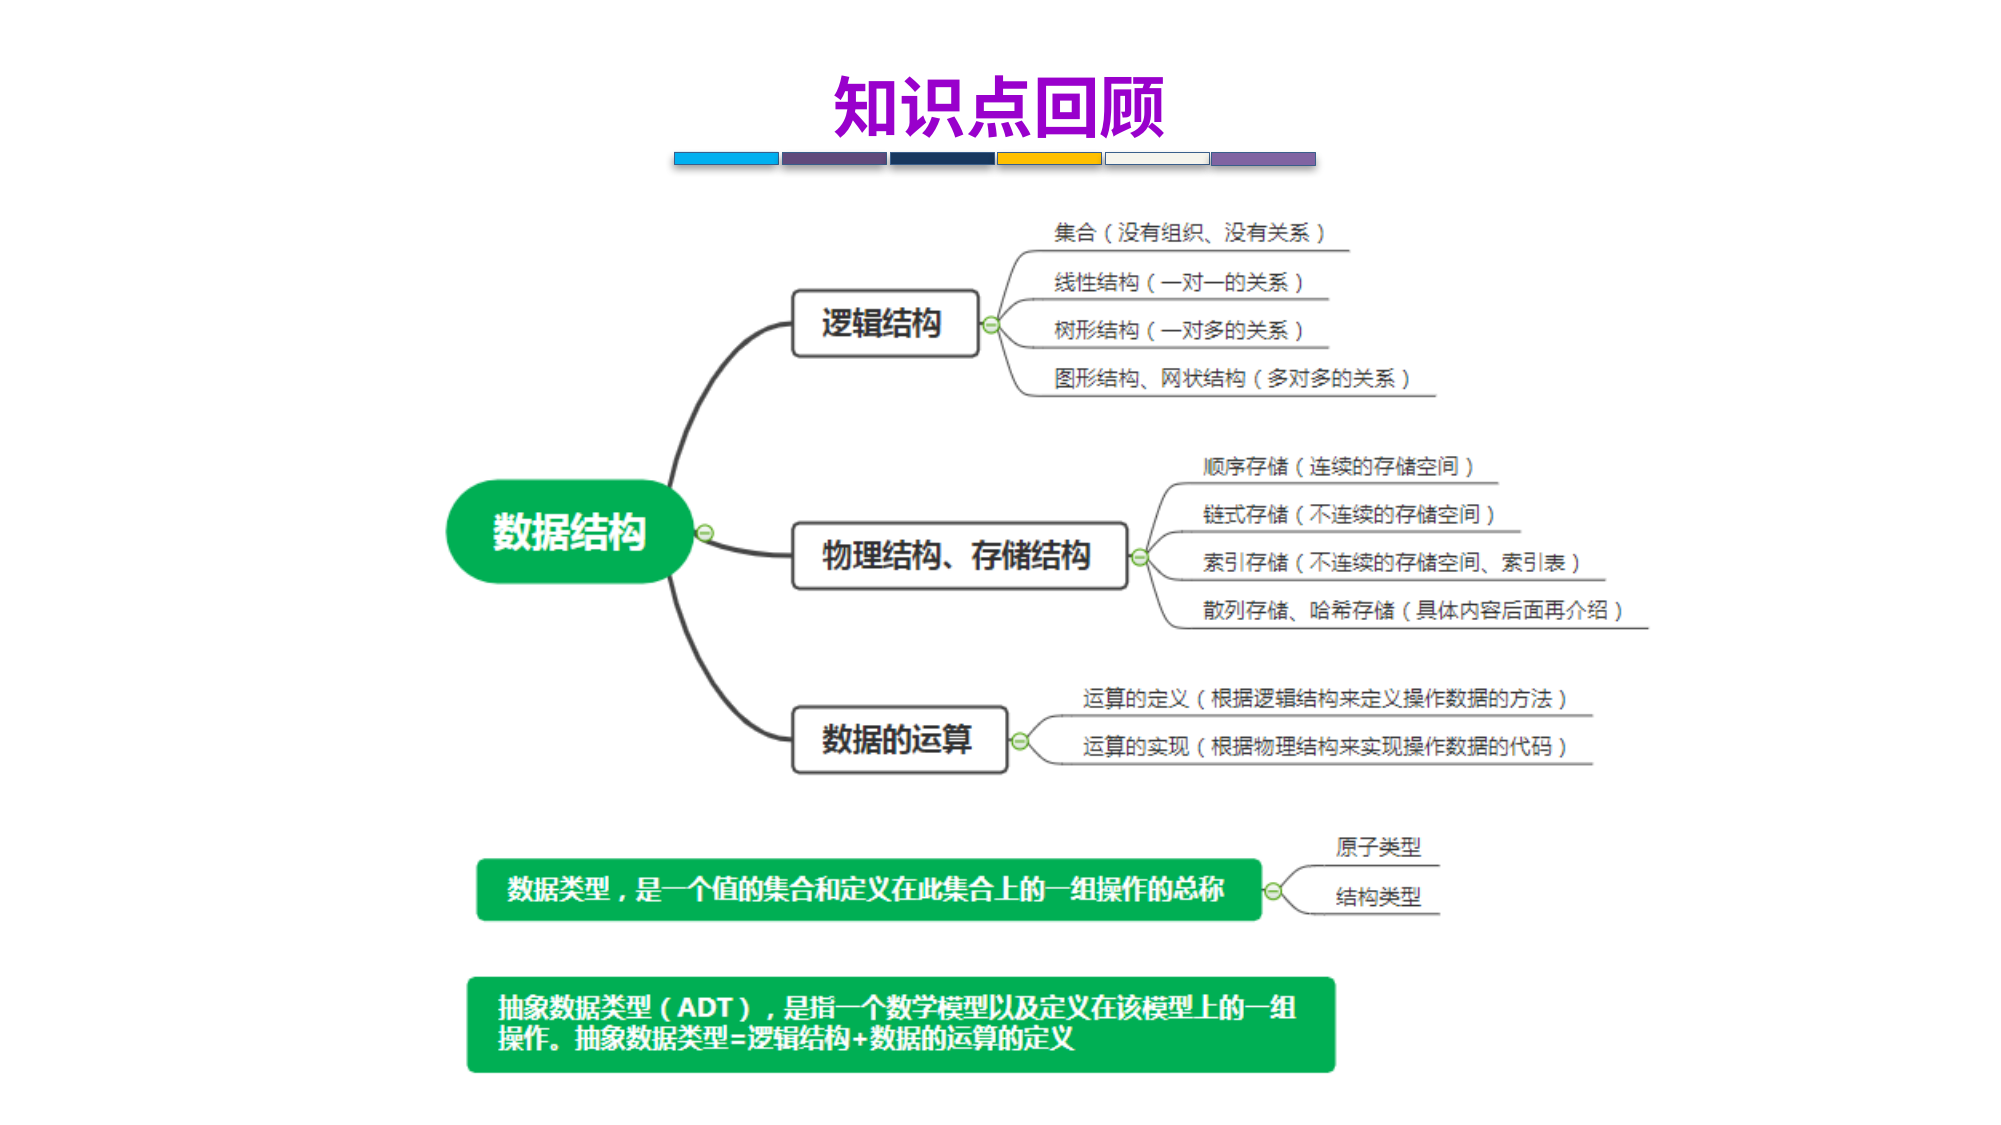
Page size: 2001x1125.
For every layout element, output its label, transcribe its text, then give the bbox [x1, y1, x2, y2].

text_box [888, 150, 995, 167]
text_box [995, 150, 1103, 166]
picture [352, 178, 1663, 1102]
text_box [780, 150, 888, 166]
text_box [1103, 150, 1211, 167]
text_box [1209, 151, 1318, 167]
text_box 知识点回顾 [0, 18, 2000, 153]
text_box [672, 150, 780, 166]
